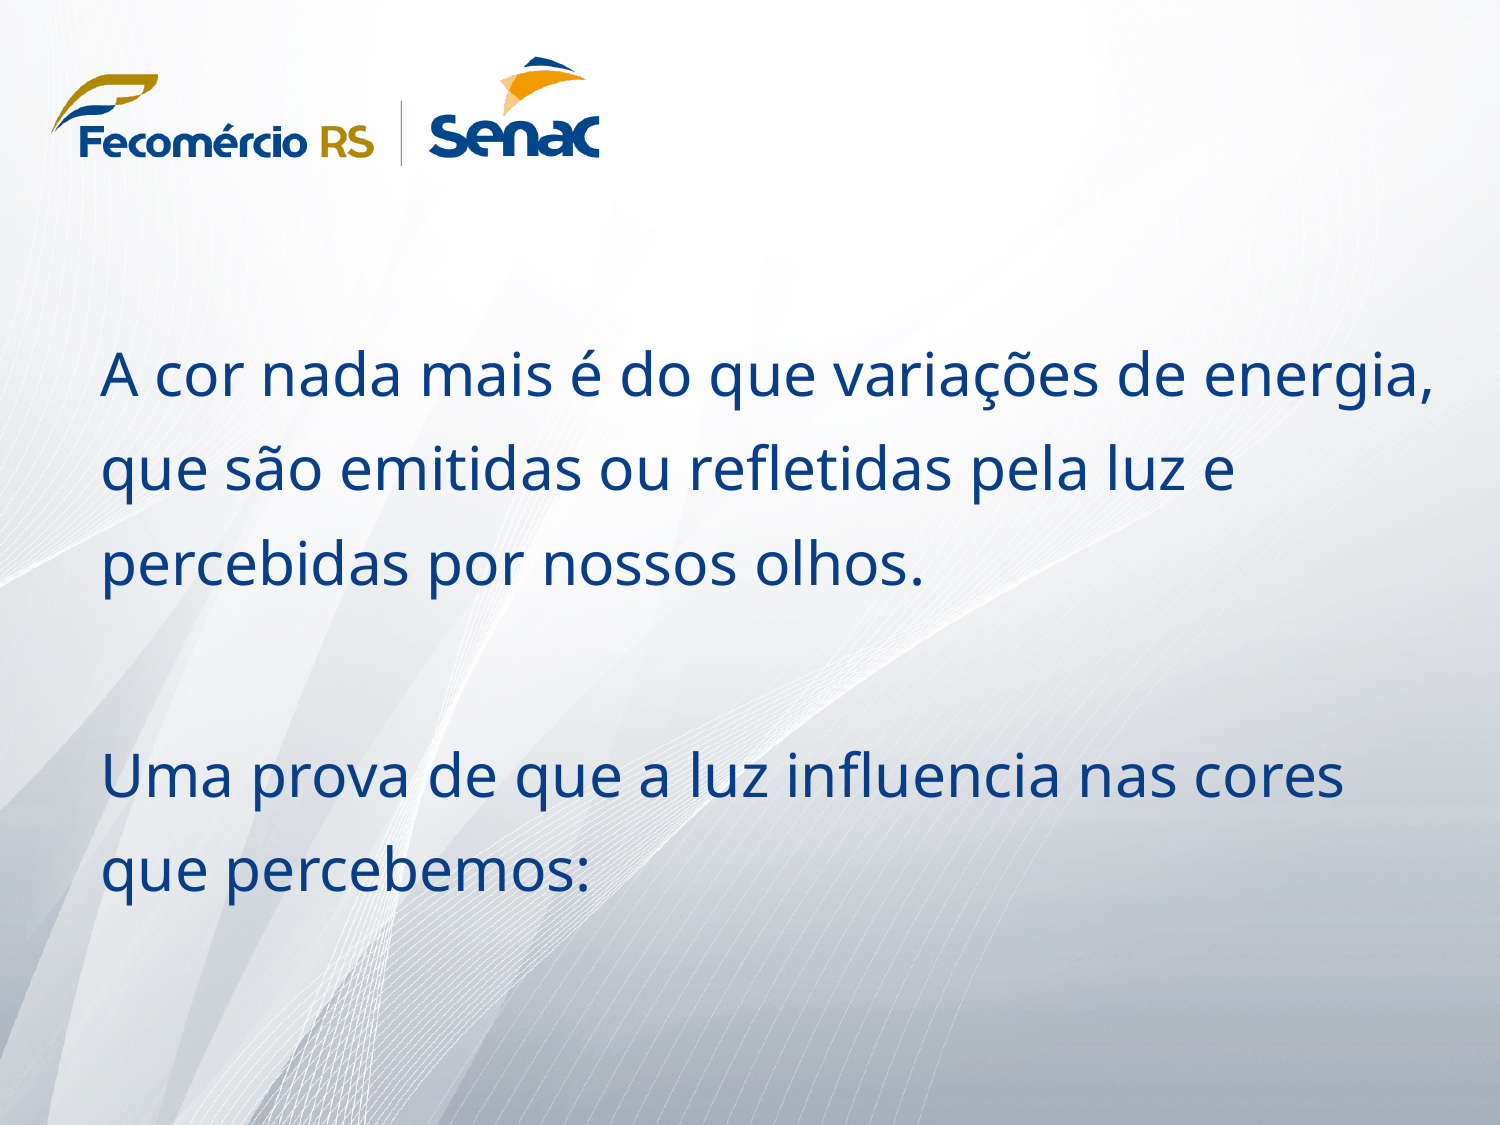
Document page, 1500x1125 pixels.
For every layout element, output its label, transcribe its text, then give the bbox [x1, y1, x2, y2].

list A cor nada mais é do que variações de energia, que são emitidas ou refletidas pela luz e percebidas por nossos olhos. Uma prova de que a luz influencia nas cores que percebemos: [100, 314, 1450, 912]
picture [0, 0, 1500, 1125]
